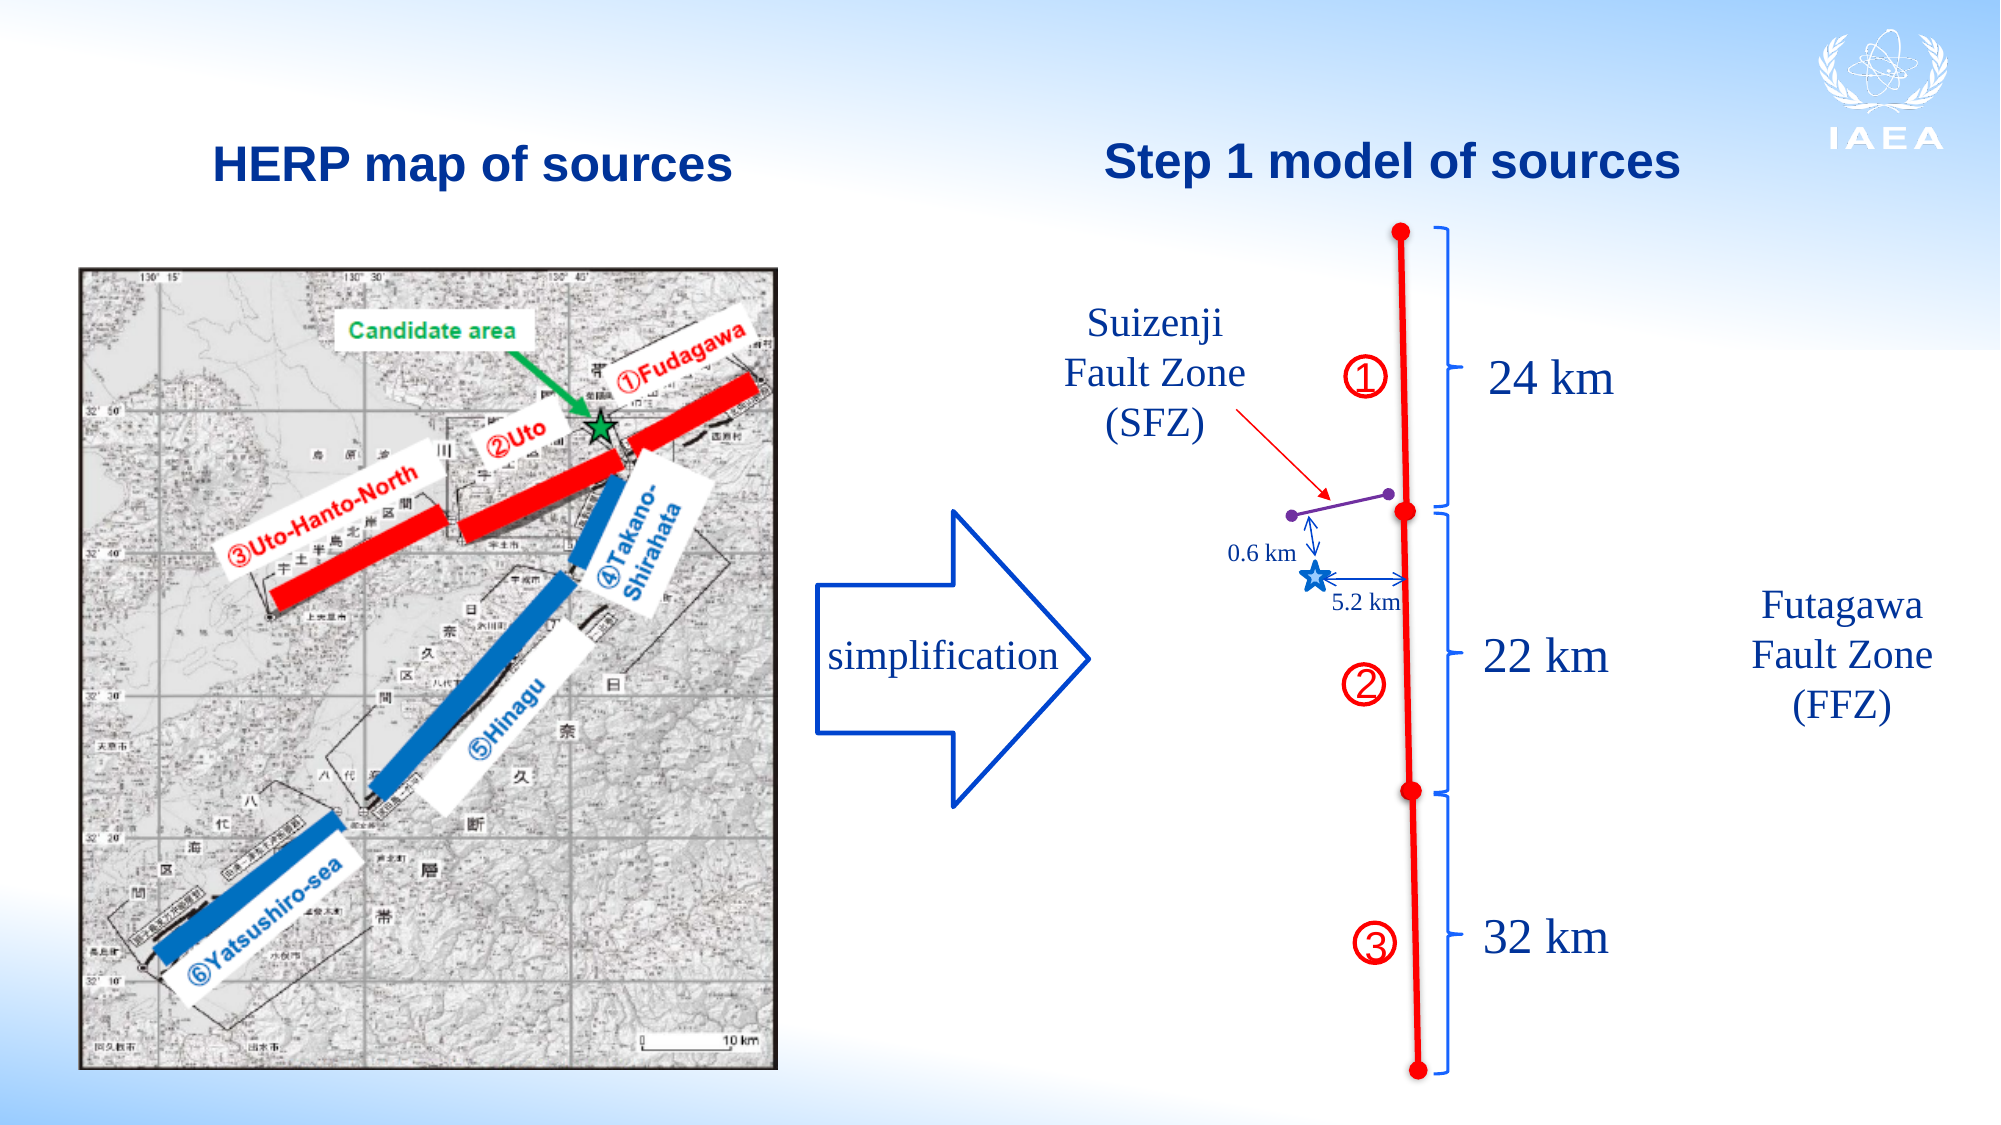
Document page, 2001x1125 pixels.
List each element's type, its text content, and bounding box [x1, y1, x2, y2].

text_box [1291, 493, 1389, 516]
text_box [1400, 231, 1419, 1071]
text_box 32 km [1468, 896, 1625, 972]
text_box [815, 686, 1067, 809]
text_box HERP map of sources [197, 89, 759, 234]
text_box 5.2 km [1316, 578, 1395, 623]
text_box [1433, 512, 1463, 794]
text_box [1299, 570, 1332, 592]
picture [78, 267, 778, 1070]
text_box 22 km [1468, 615, 1625, 690]
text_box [1338, 343, 1393, 410]
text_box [1308, 515, 1316, 557]
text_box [1235, 409, 1331, 501]
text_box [1339, 649, 1385, 716]
text_box [1075, 640, 1091, 678]
text_box 0.6 km [1212, 529, 1327, 574]
text_box simplification [813, 620, 1075, 686]
picture [1818, 29, 1948, 149]
text_box [815, 509, 1056, 620]
text_box Suizenji Fault Zone (SFZ) [1049, 287, 1262, 452]
text_box Step 1 model of sources [1088, 89, 1849, 234]
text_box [1349, 911, 1404, 978]
text_box Futagawa Fault Zone (FFZ) [1694, 569, 1991, 735]
text_box [1433, 234, 1463, 508]
text_box [1433, 793, 1463, 1075]
text_box 24 km [1473, 336, 1630, 412]
